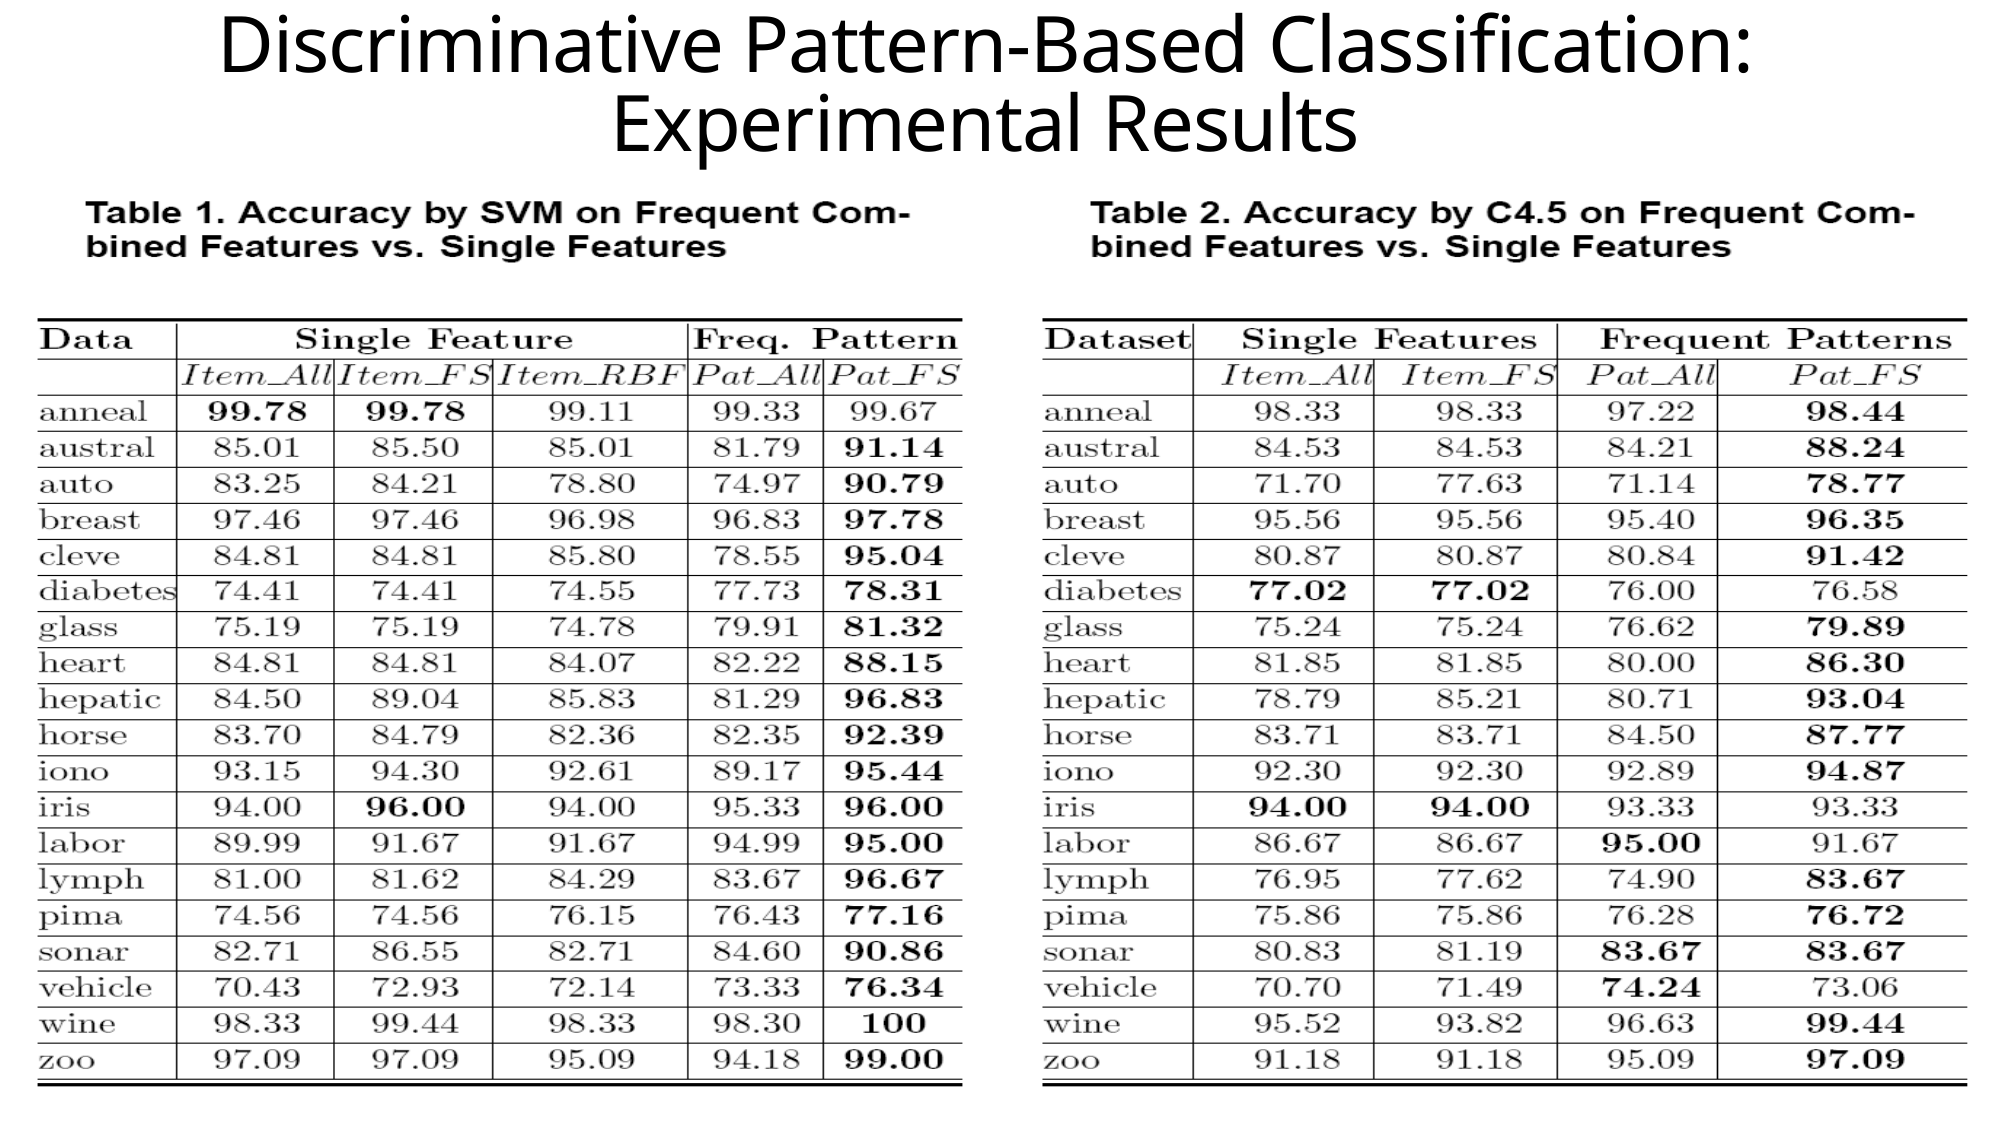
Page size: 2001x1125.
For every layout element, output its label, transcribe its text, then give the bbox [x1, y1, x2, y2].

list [0, 174, 2000, 1125]
title Discriminative Pattern-Based Classification: Experimental Results [66, 0, 1905, 170]
